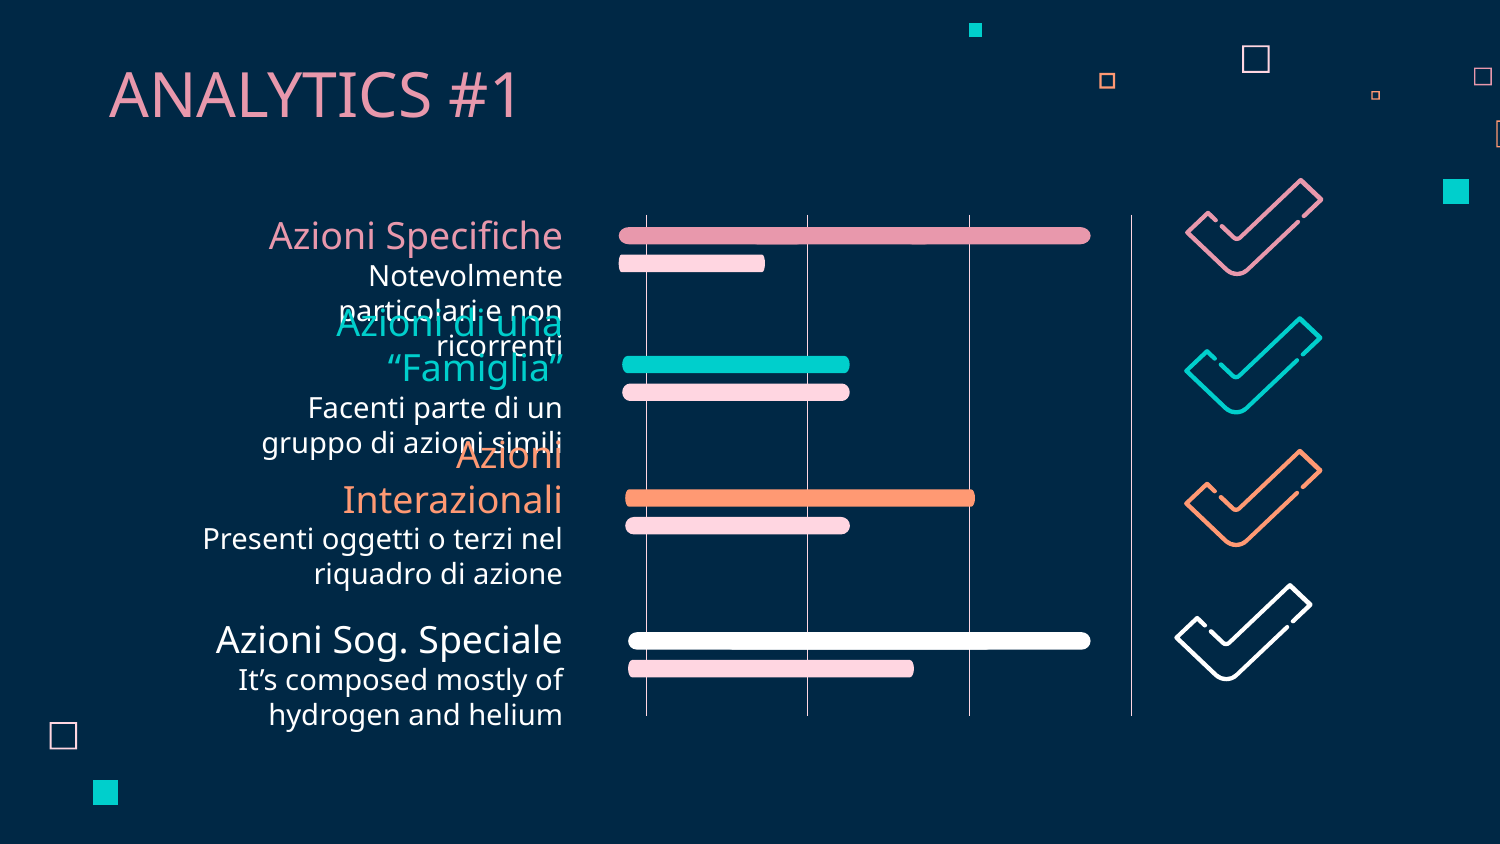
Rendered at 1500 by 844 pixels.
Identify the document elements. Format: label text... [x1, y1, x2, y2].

subtitle Facenti parte di un gruppo di azioni simili [224, 374, 579, 480]
title Azioni Interazionali [238, 471, 579, 505]
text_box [1184, 177, 1324, 277]
subtitle Notevolmente particolari e non ricorrenti [211, 242, 579, 339]
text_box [1183, 448, 1323, 548]
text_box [621, 355, 851, 402]
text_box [1173, 582, 1314, 682]
subtitle Presenti oggetti o terzi nel riquadro di azione [187, 505, 579, 611]
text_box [618, 226, 808, 273]
title Azioni Specifiche [60, 208, 579, 273]
title Azioni di una “Famiglia” [169, 339, 579, 405]
title ANALYTICS #1 [94, 50, 870, 146]
text_box [997, 632, 1091, 650]
title Azioni Sog. Speciale [187, 611, 579, 645]
text_box [901, 227, 1091, 245]
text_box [624, 489, 976, 535]
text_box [627, 631, 995, 678]
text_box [1183, 315, 1323, 415]
text_box [809, 227, 910, 245]
subtitle It’s composed mostly of hydrogen and helium [187, 645, 579, 752]
